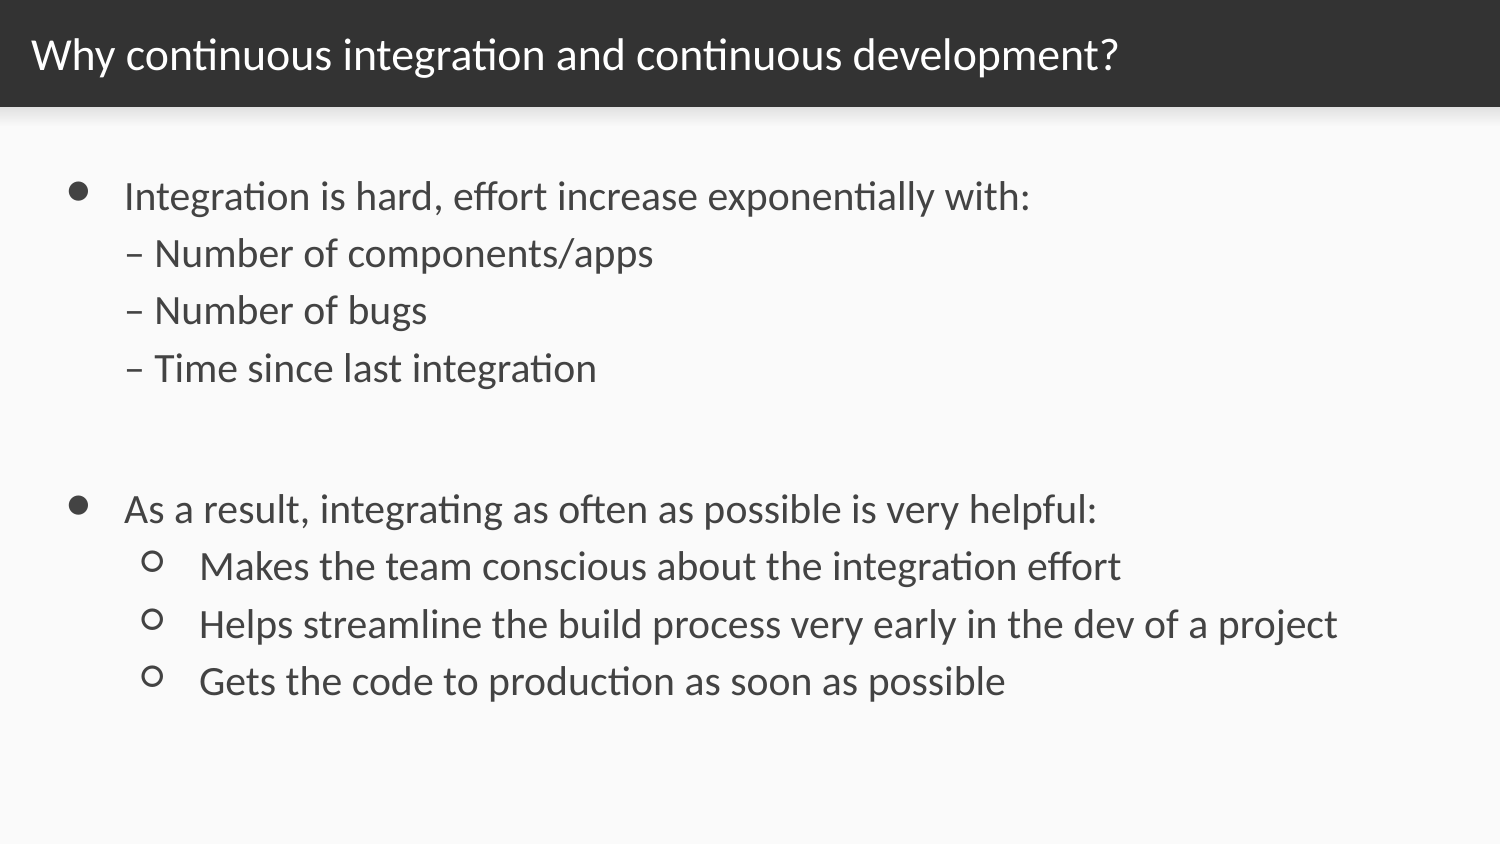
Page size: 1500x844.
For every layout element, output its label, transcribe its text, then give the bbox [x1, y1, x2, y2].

list Integration is hard, effort increase exponentially with: – Number of components/apps – Number of bugs – Time since last integration As a result, integrating as often as possible is very helpful: Makes the team conscious about the integration effort Helps streamline the build process very early in the dev of a project Gets the code to production as soon as possible [34, 145, 1465, 806]
title Why continuous integration and continuous development? [16, 2, 1464, 102]
